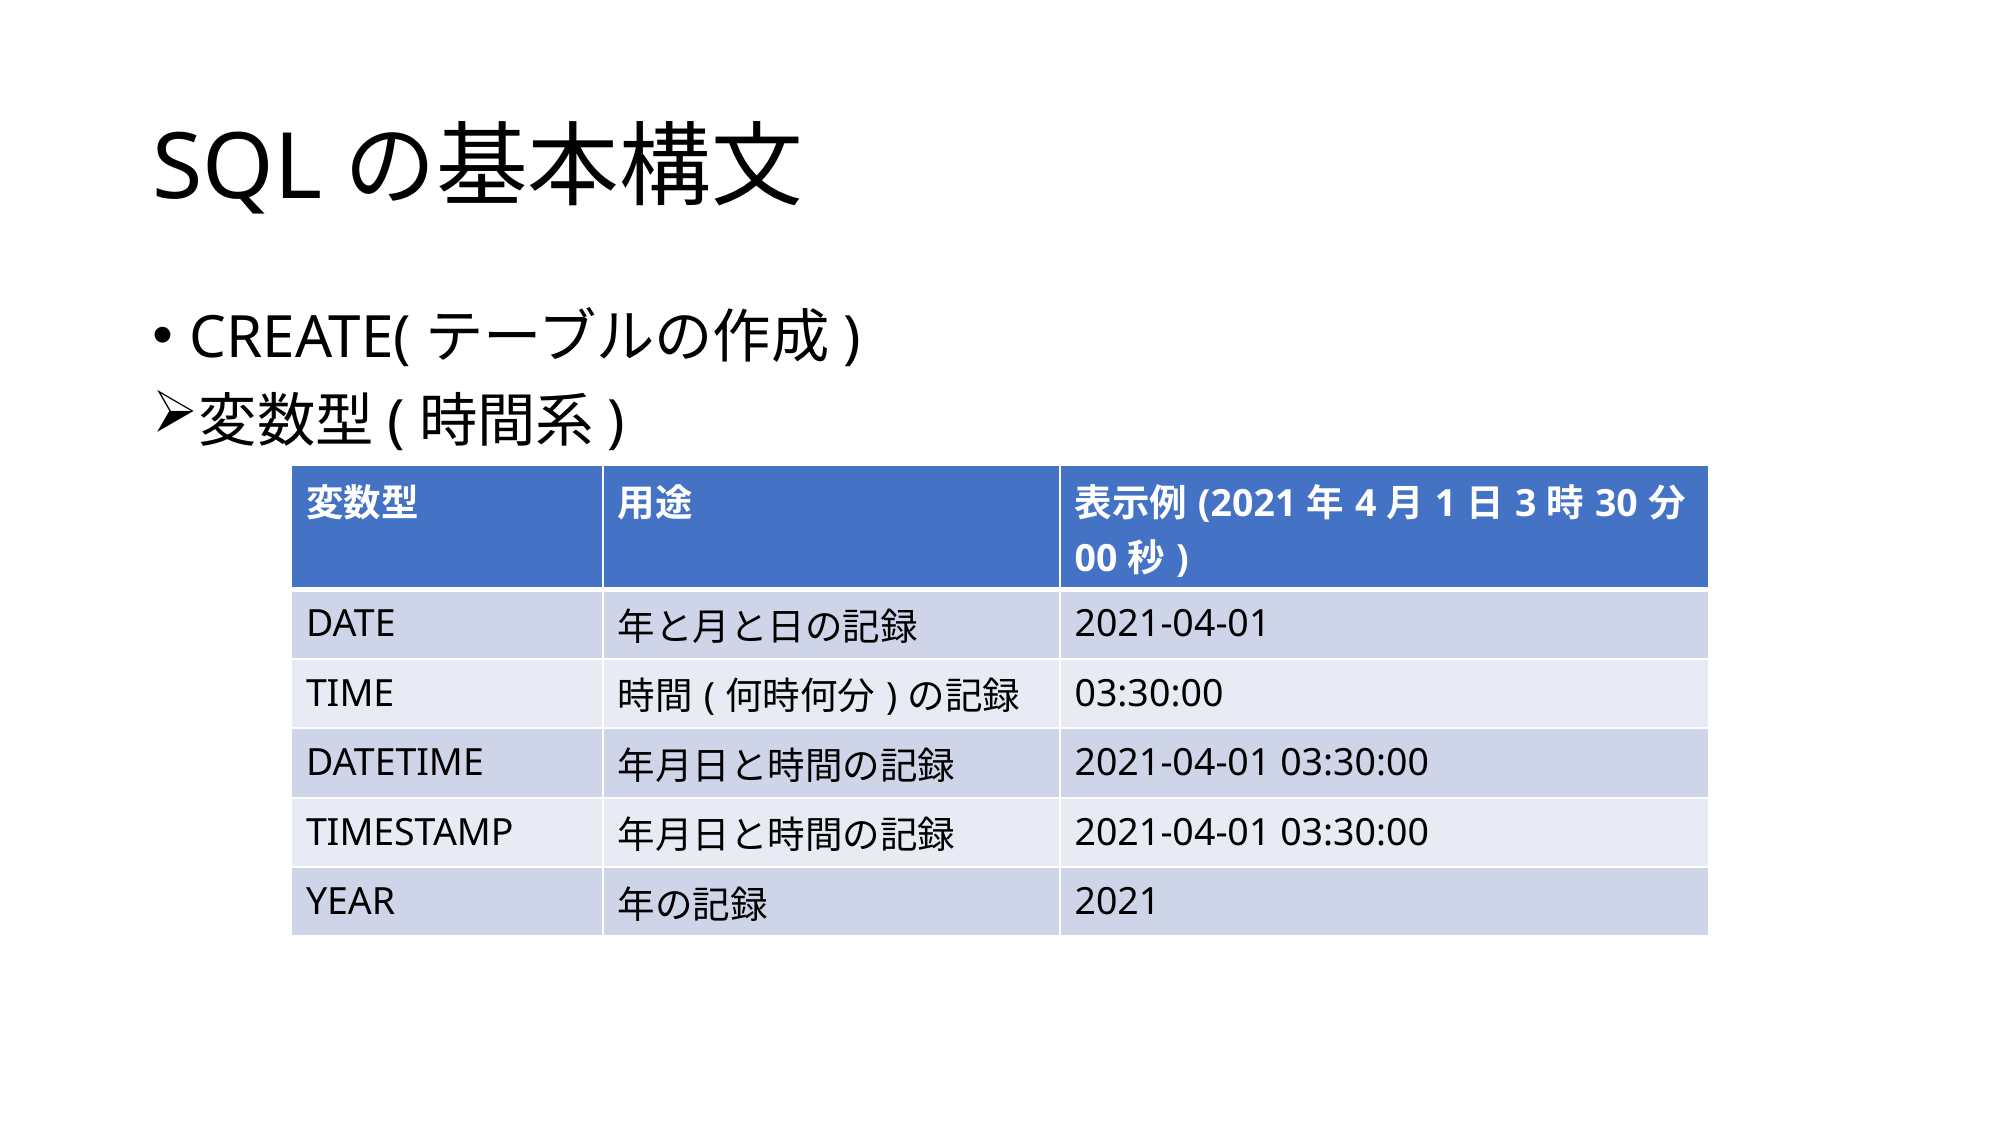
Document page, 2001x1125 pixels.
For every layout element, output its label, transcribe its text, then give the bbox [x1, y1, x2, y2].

table_cell 年月日と時間の記録 [604, 729, 1059, 797]
table_cell 年と月と日の記録 [604, 592, 1059, 658]
table_cell 2021-04-01 03:30:00 [1061, 799, 1708, 866]
table_cell 時間(何時何分)の記録 [604, 660, 1059, 727]
table_cell DATETIME [292, 729, 602, 797]
table_cell TIME [292, 660, 602, 727]
table_cell 03:30:00 [1061, 660, 1708, 727]
table_cell 年月日と時間の記録 [604, 799, 1059, 866]
table_cell 2021-04-01 [1061, 592, 1708, 658]
table_header 表示例(2021年4月1日3時30分00秒) [1061, 466, 1708, 587]
table_header 変数型 [292, 466, 602, 587]
table_cell YEAR [292, 868, 602, 935]
table_header 用途 [604, 466, 1059, 587]
table_cell 年の記録 [604, 868, 1059, 935]
table_cell DATE [292, 592, 602, 658]
title SQLの基本構文 [137, 59, 1863, 278]
table_cell 2021-04-01 03:30:00 [1061, 729, 1708, 797]
table_cell TIMESTAMP [292, 799, 602, 866]
table_cell 2021 [1061, 868, 1708, 935]
list CREATE(テーブルの作成) 変数型(時間系) [137, 299, 1863, 1014]
